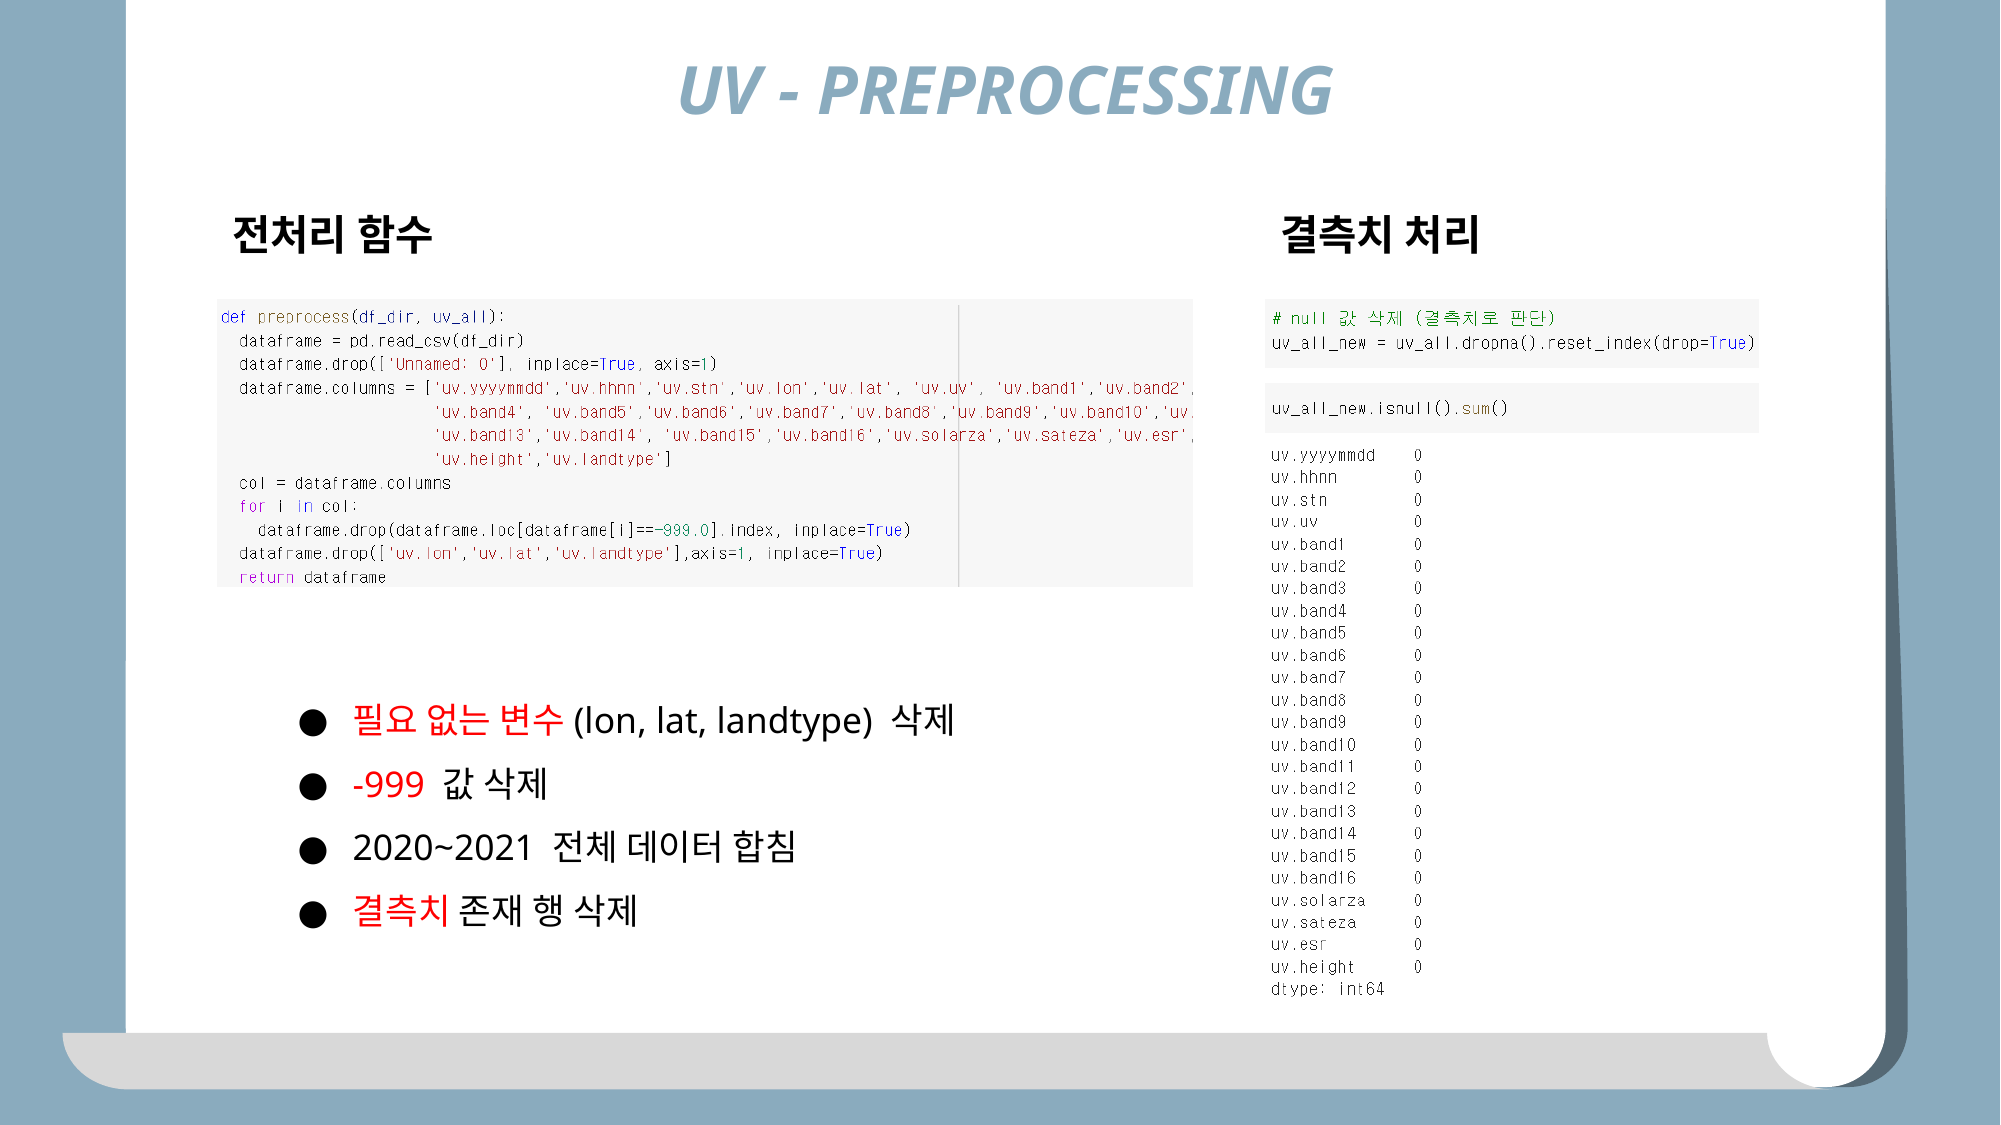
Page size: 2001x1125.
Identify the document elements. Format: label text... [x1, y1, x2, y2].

text_box UV - PREPROCESSING [505, 0, 1506, 121]
text_box [62, 1032, 1833, 1090]
picture [216, 298, 1193, 587]
text_box 전처리 함수 [217, 193, 504, 274]
text_box 필요 없는 변수(lon, lat, landtype) 삭제 -999 값 삭제 2020~2021 전체 데이터 합침 결측치 존재 행 삭제 [262, 661, 1083, 947]
text_box 결측치 처리 [1265, 193, 1552, 274]
picture [1264, 298, 1759, 998]
text_box [125, 0, 1886, 1088]
text_box [1828, 196, 1908, 1088]
